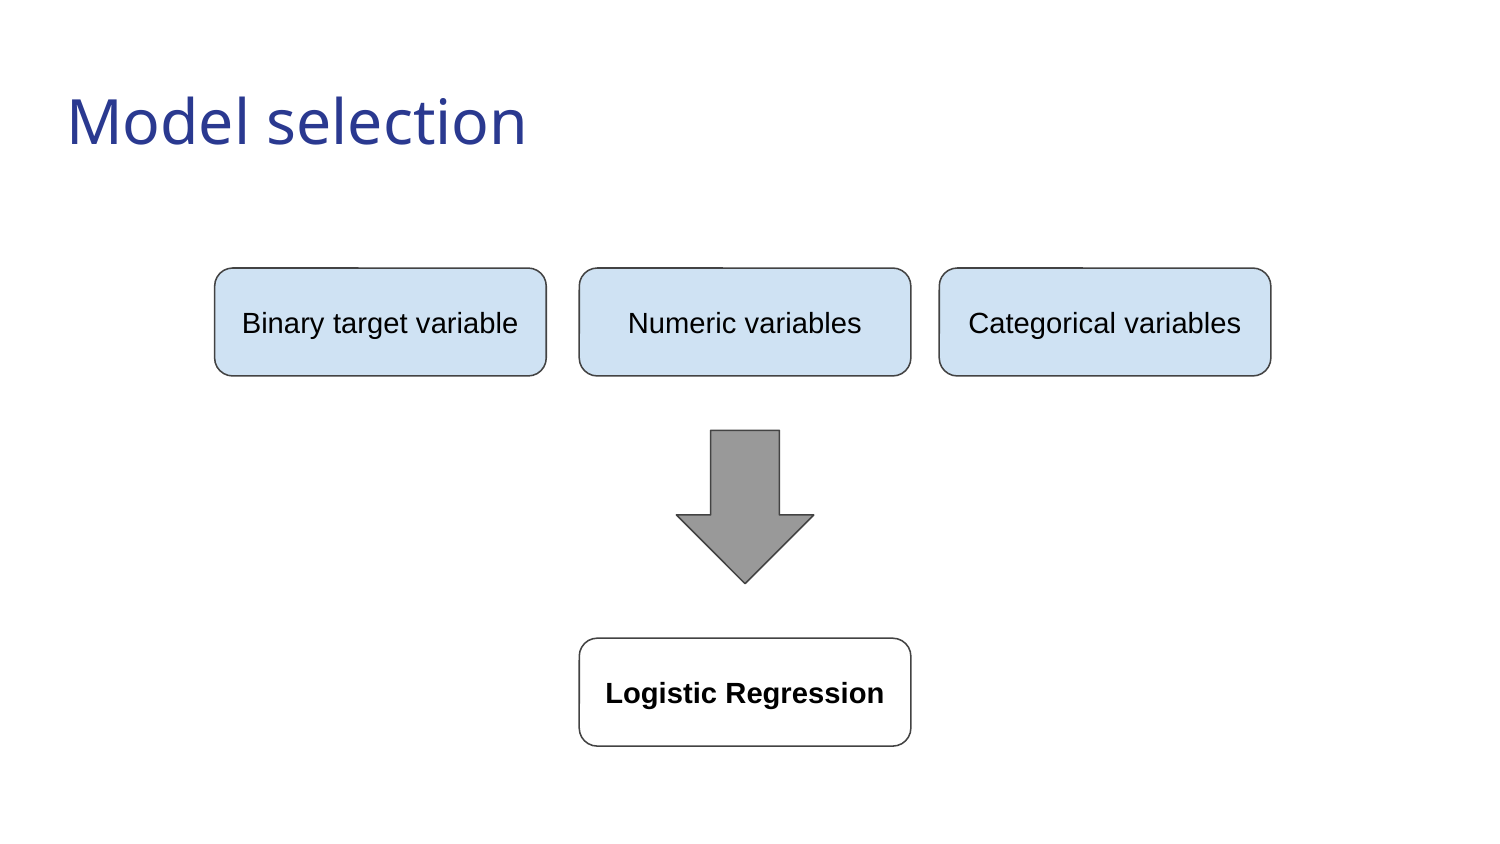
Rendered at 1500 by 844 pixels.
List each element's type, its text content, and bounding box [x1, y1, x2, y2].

text_box Numeric variables [579, 267, 911, 376]
text_box [676, 430, 814, 584]
text_box Logistic Regression [579, 638, 911, 747]
text_box Categorical variables [939, 267, 1271, 376]
text_box Binary target variable [214, 267, 547, 376]
title Model selection [51, 67, 1449, 167]
